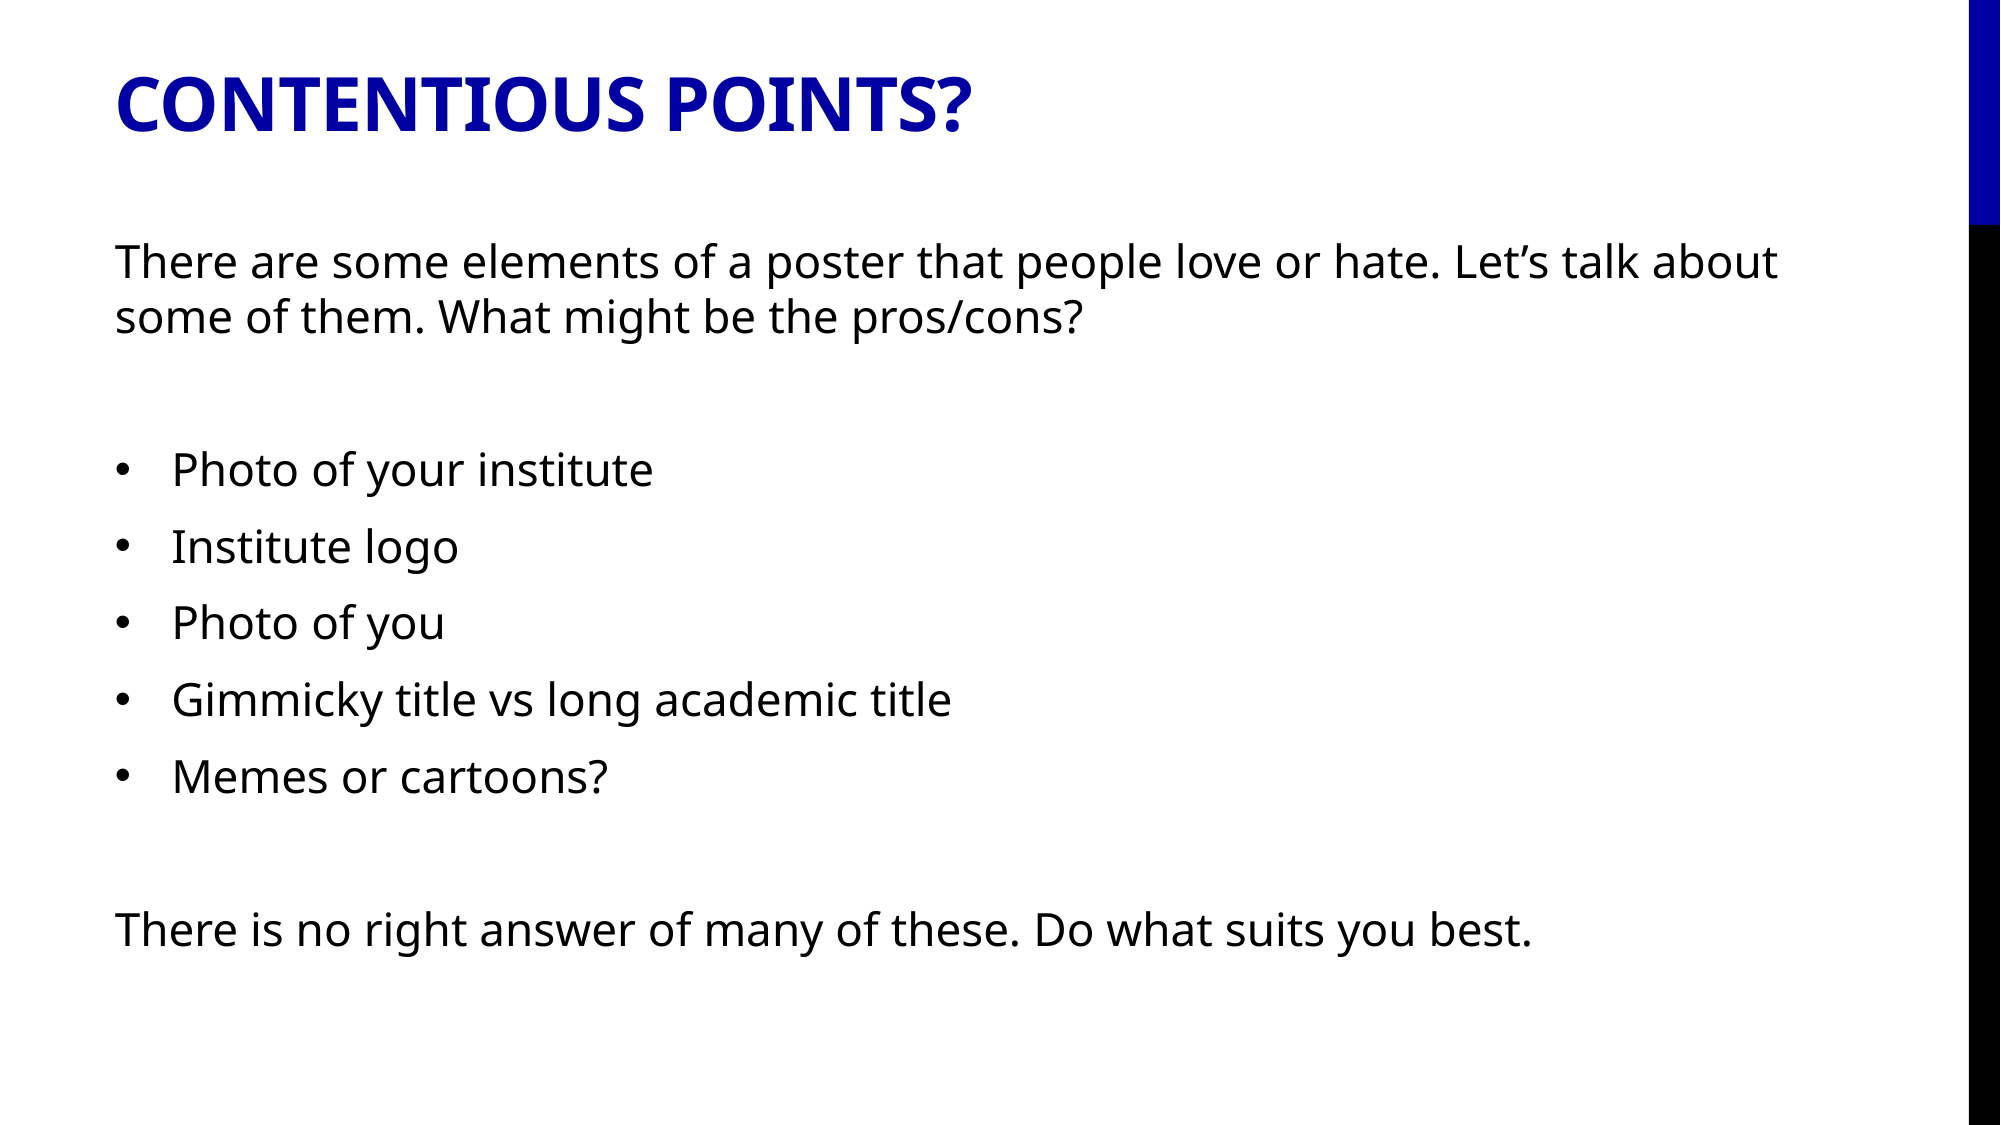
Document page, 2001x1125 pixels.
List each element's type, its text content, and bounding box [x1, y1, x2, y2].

list There are some elements of a poster that people love or hate. Let’s talk about some of them. What might be the pros/cons? Photo of your institute Institute logo Photo of you Gimmicky title vs long academic title Memes or cartoons? There is no right answer of many of these. Do what suits you best. [99, 224, 1888, 1005]
title Contentious points? [99, 49, 1888, 170]
